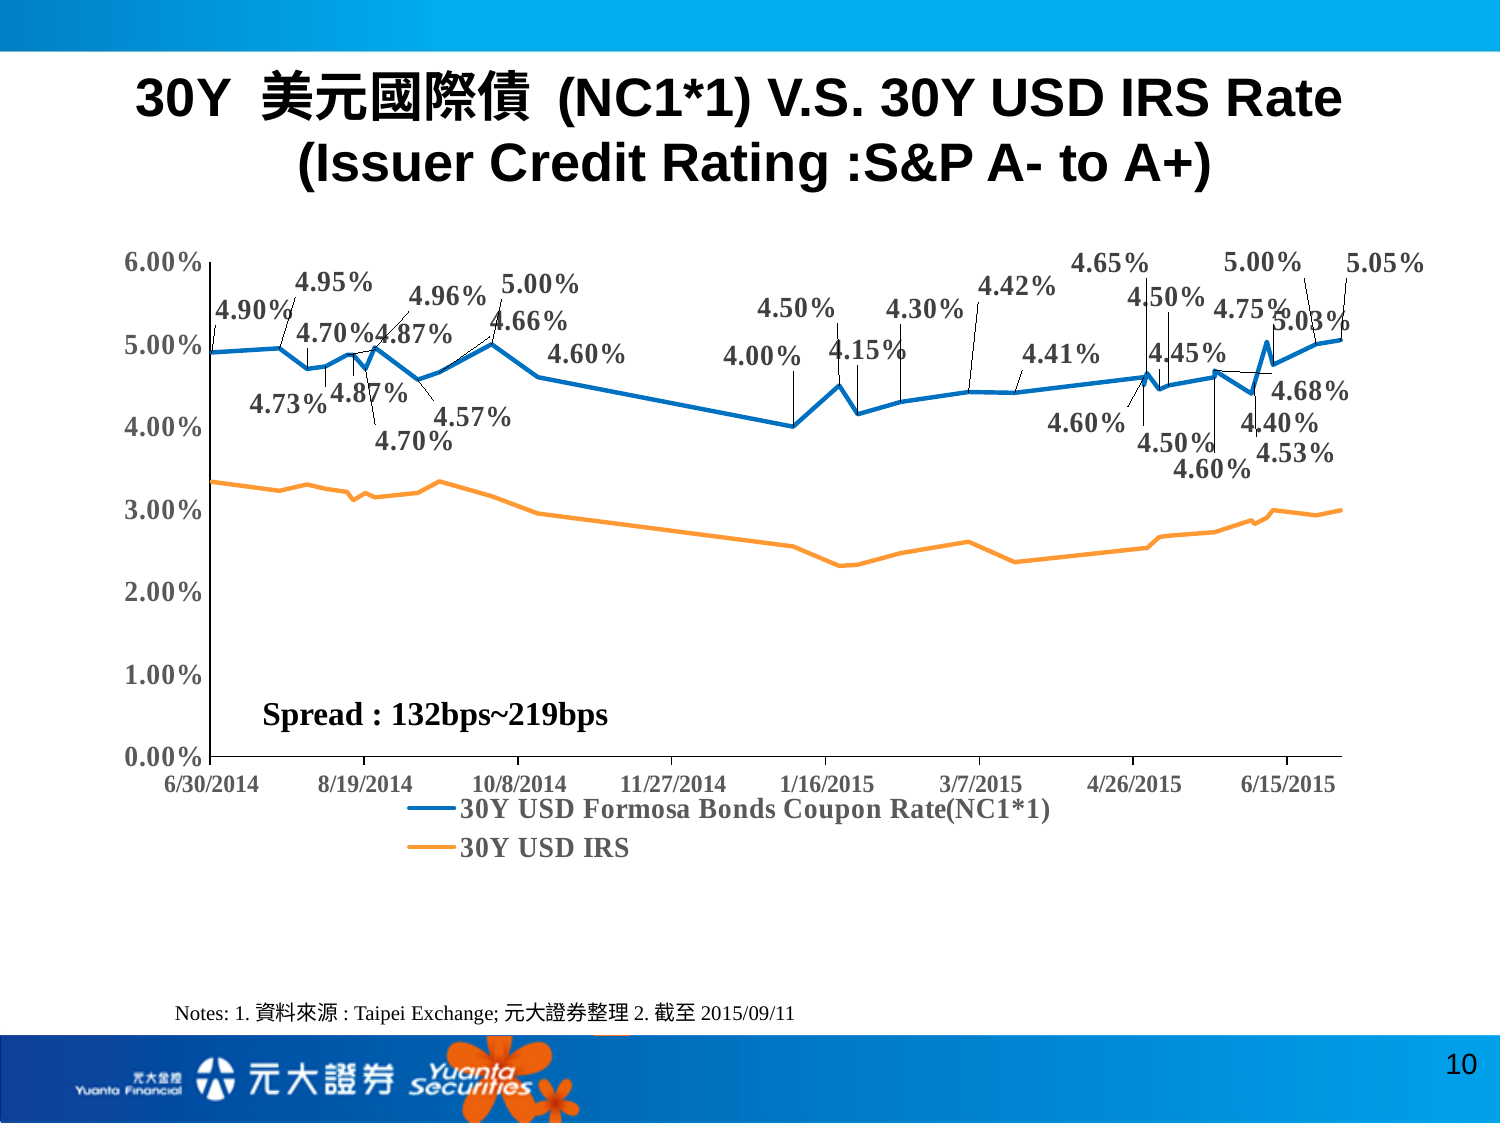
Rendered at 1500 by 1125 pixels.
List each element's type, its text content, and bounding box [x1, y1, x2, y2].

picture [0, 0, 1500, 1125]
text_box 30Y 美元國際債 (NC1*1) V.S. 30Y USD IRS Rate (Issuer Credit Rating :S&P A- to A+) [0, 54, 1498, 194]
chart [100, 228, 1427, 870]
text_box Notes: 1.資料來源: Taipei Exchange;元大證券整理2.截至2015/09/11 [174, 999, 1049, 1036]
